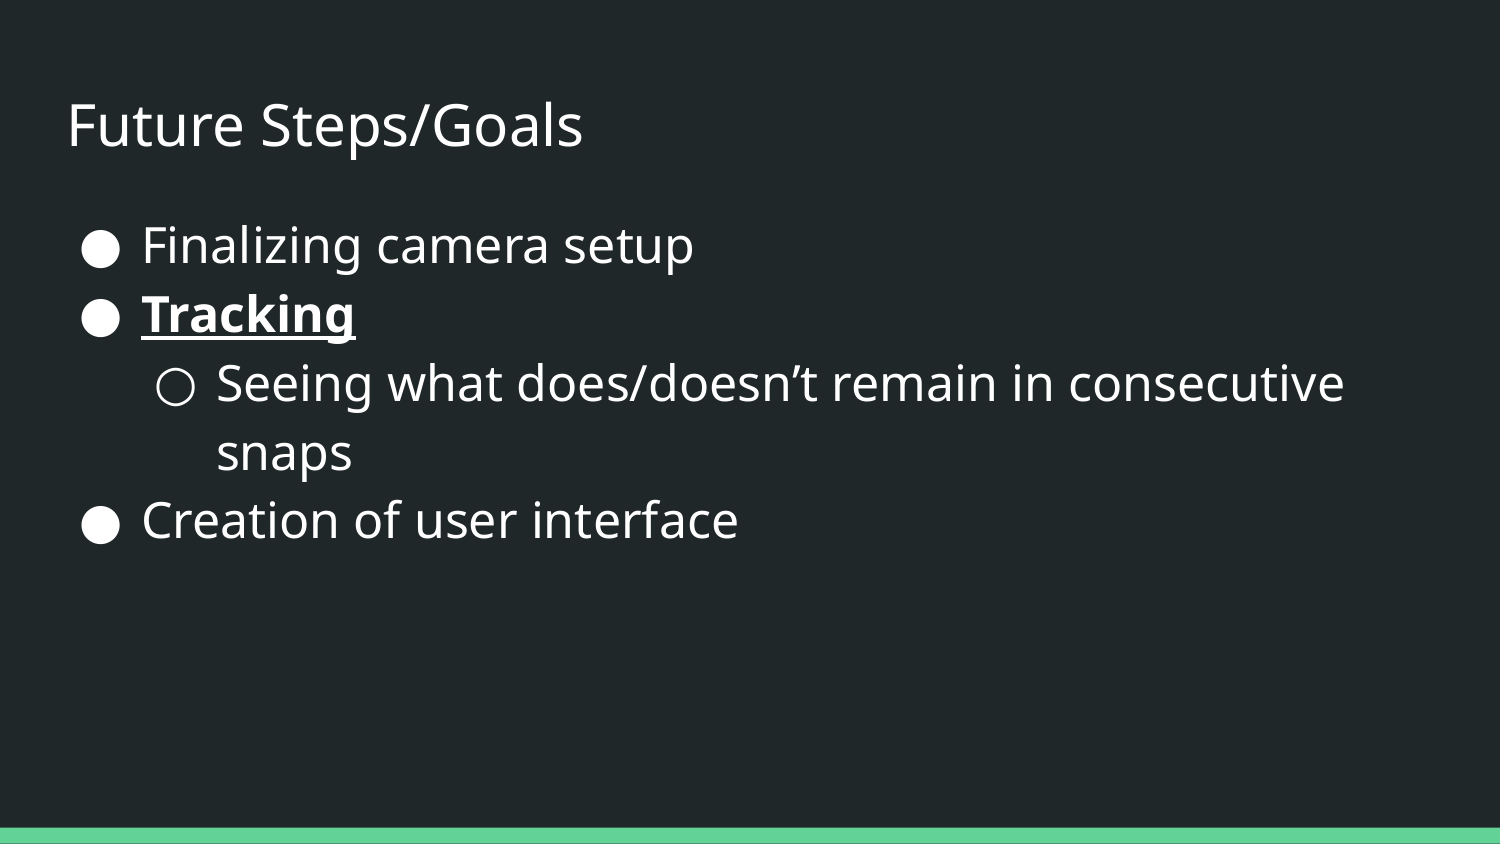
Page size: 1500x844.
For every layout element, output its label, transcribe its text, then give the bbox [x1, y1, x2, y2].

title Future Steps/Goals [51, 72, 1449, 167]
list Finalizing camera setup Tracking Seeing what does/doesn’t remain in consecutive snaps Creation of user interface [51, 189, 1449, 750]
